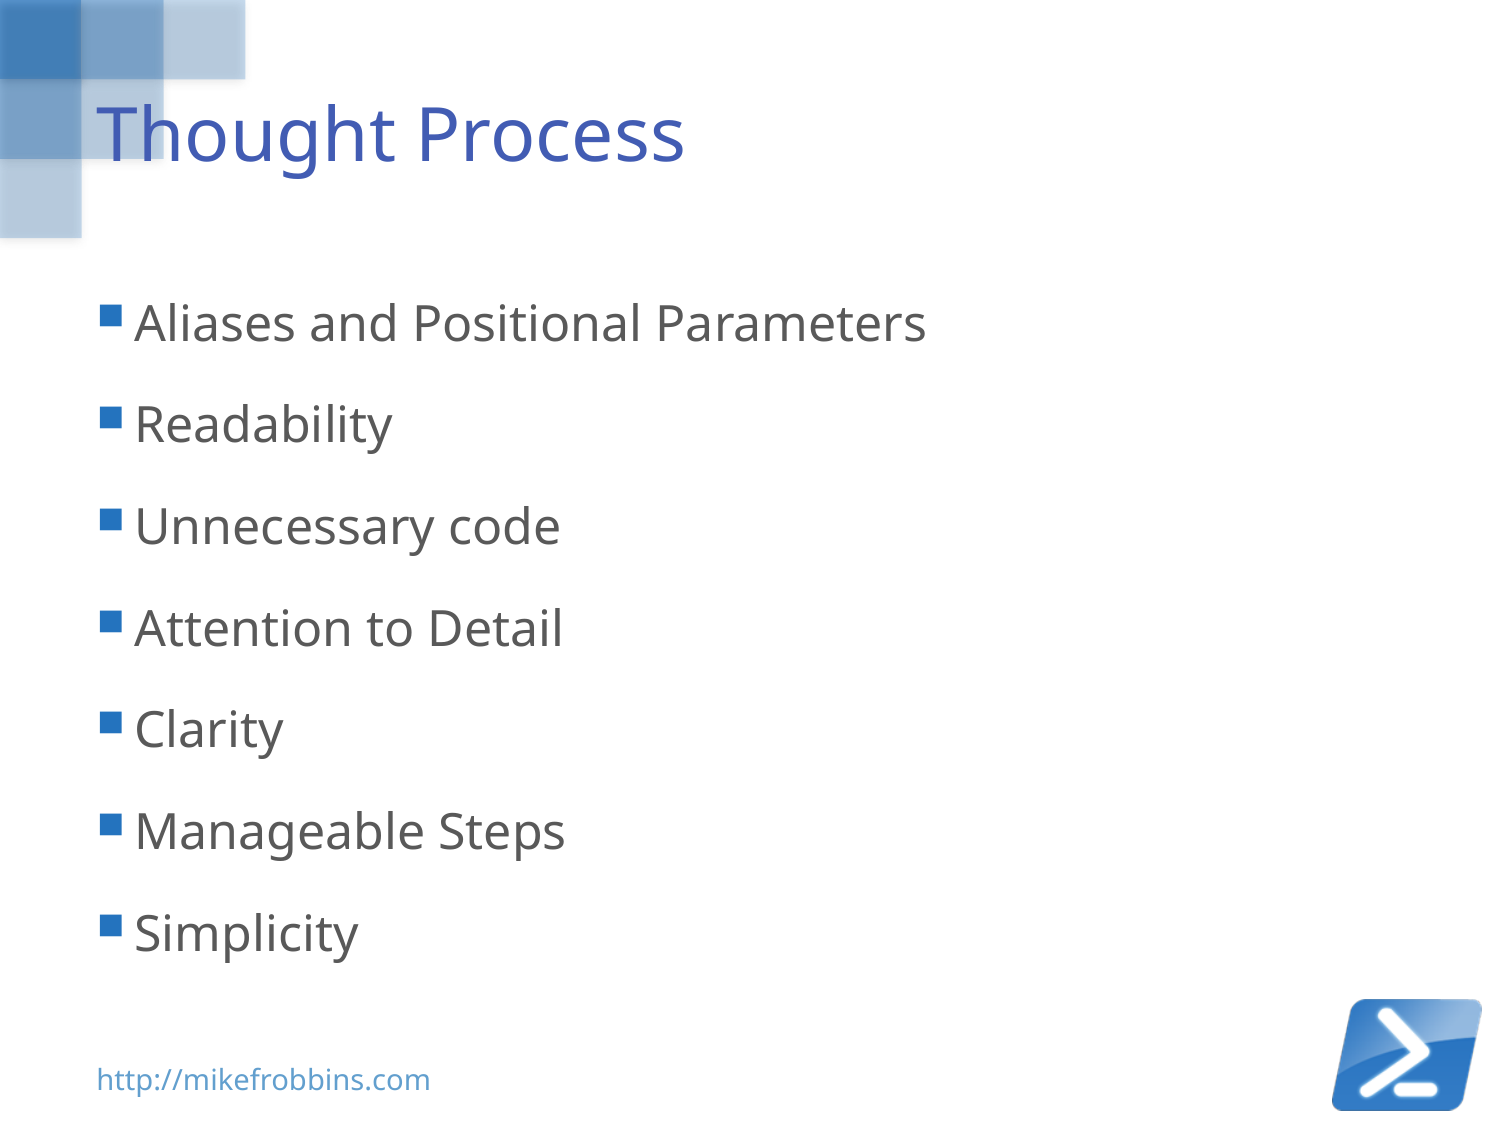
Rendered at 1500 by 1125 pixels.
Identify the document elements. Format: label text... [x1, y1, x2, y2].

list Aliases and Positional Parameters Readability Unnecessary code Attention to Detail Clarity Manageable Steps Simplicity [81, 283, 1322, 1046]
title Thought Process [81, 79, 1322, 263]
picture [1332, 999, 1482, 1111]
